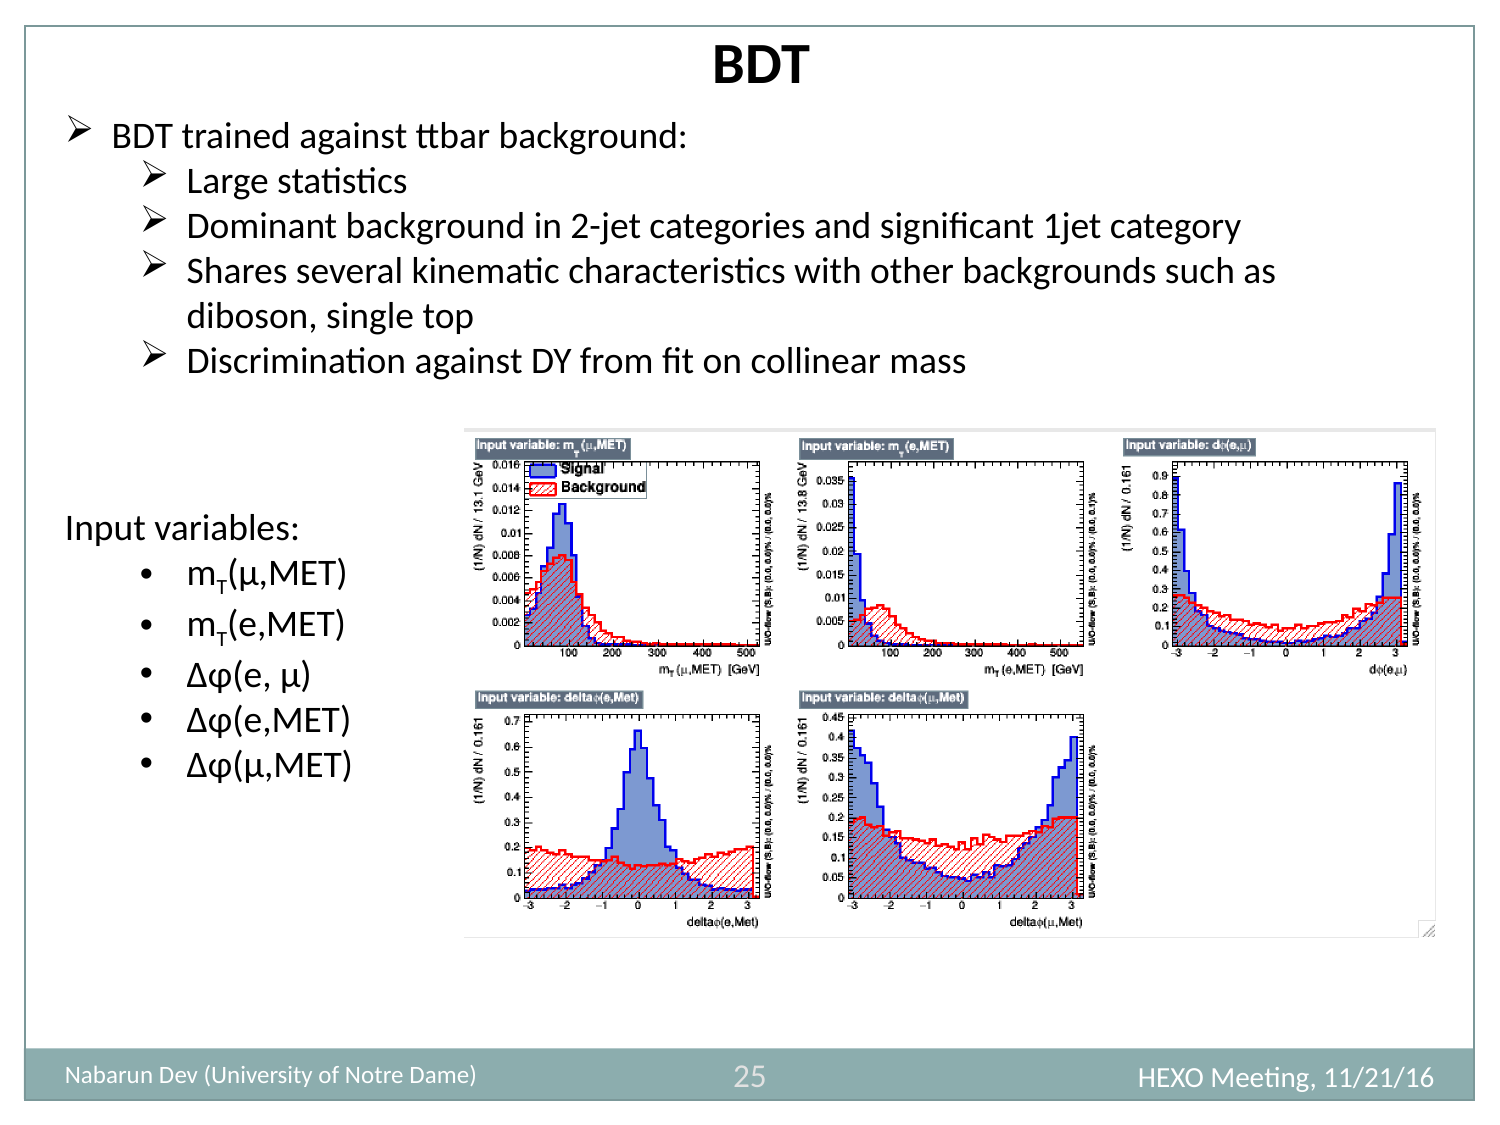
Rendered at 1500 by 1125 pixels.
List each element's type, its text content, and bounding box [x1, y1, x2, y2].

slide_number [950, 1050, 1450, 1111]
footer Nabarun Dev (University of Notre Dame) [50, 1051, 638, 1112]
text_box Input variables: mT(μ,MET) mT(e,MET) Δφ(e, μ) Δφ(e,MET) Δφ(μ,MET) [49, 495, 457, 838]
text_box BDT [60, 18, 1463, 103]
slide_number 25 [699, 1037, 800, 1110]
text_box BDT trained against ttbar background: Large statistics Dominant background in 2-jet categories and significant 1jet category Shares several kinematic characteristics with other backgrounds such as diboson, single top Discrimination against DY from fit on collinear mass [50, 103, 1403, 389]
picture [464, 428, 1436, 938]
